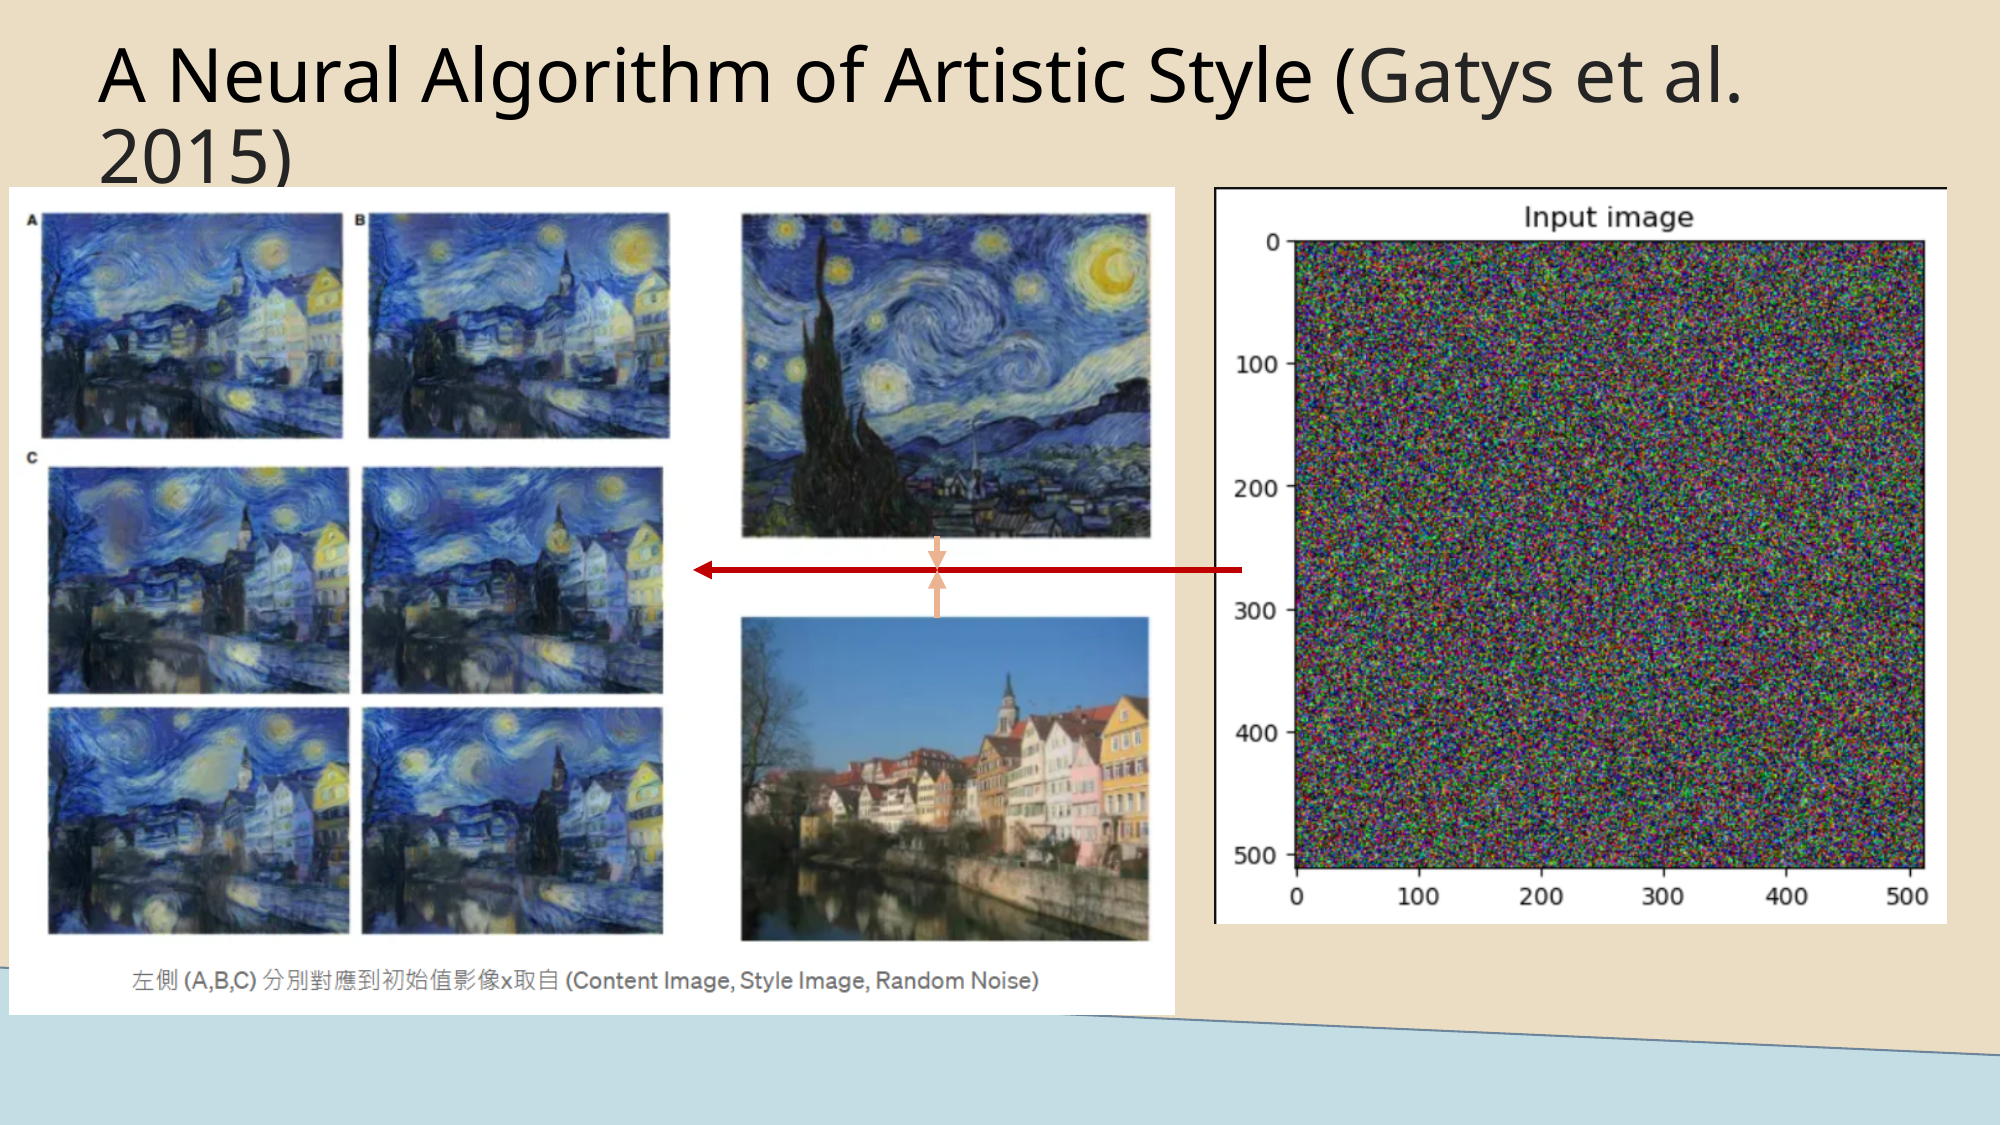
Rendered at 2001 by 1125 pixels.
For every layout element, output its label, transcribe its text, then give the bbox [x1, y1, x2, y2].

picture [1214, 187, 1947, 924]
picture [9, 187, 1175, 1015]
text_box [0, 966, 2000, 1125]
title A Neural Algorithm of Artistic Style (Gatys et al. 2015) [83, 9, 1969, 228]
